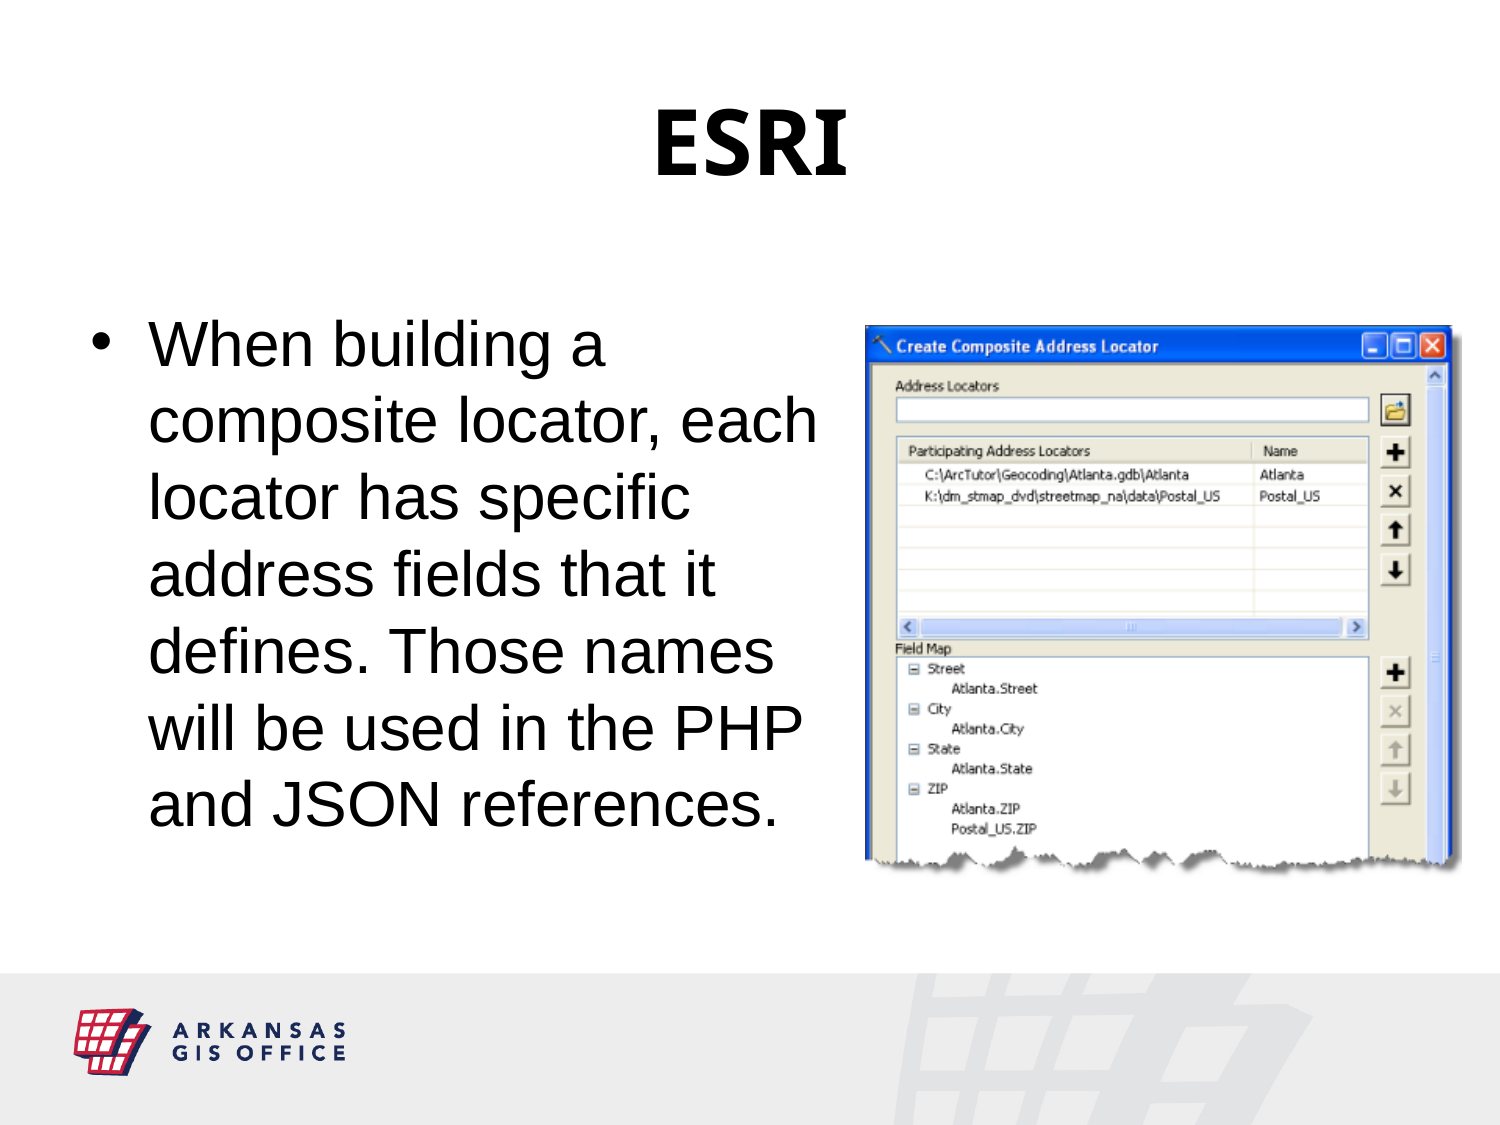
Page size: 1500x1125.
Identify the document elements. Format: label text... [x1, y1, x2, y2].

list When building a composite locator, each locator has specific address fields that it defines. Those names will be used in the PHP and JSON references. [75, 294, 836, 880]
title ESRI [75, 45, 1425, 233]
picture [0, 0, 1500, 1125]
